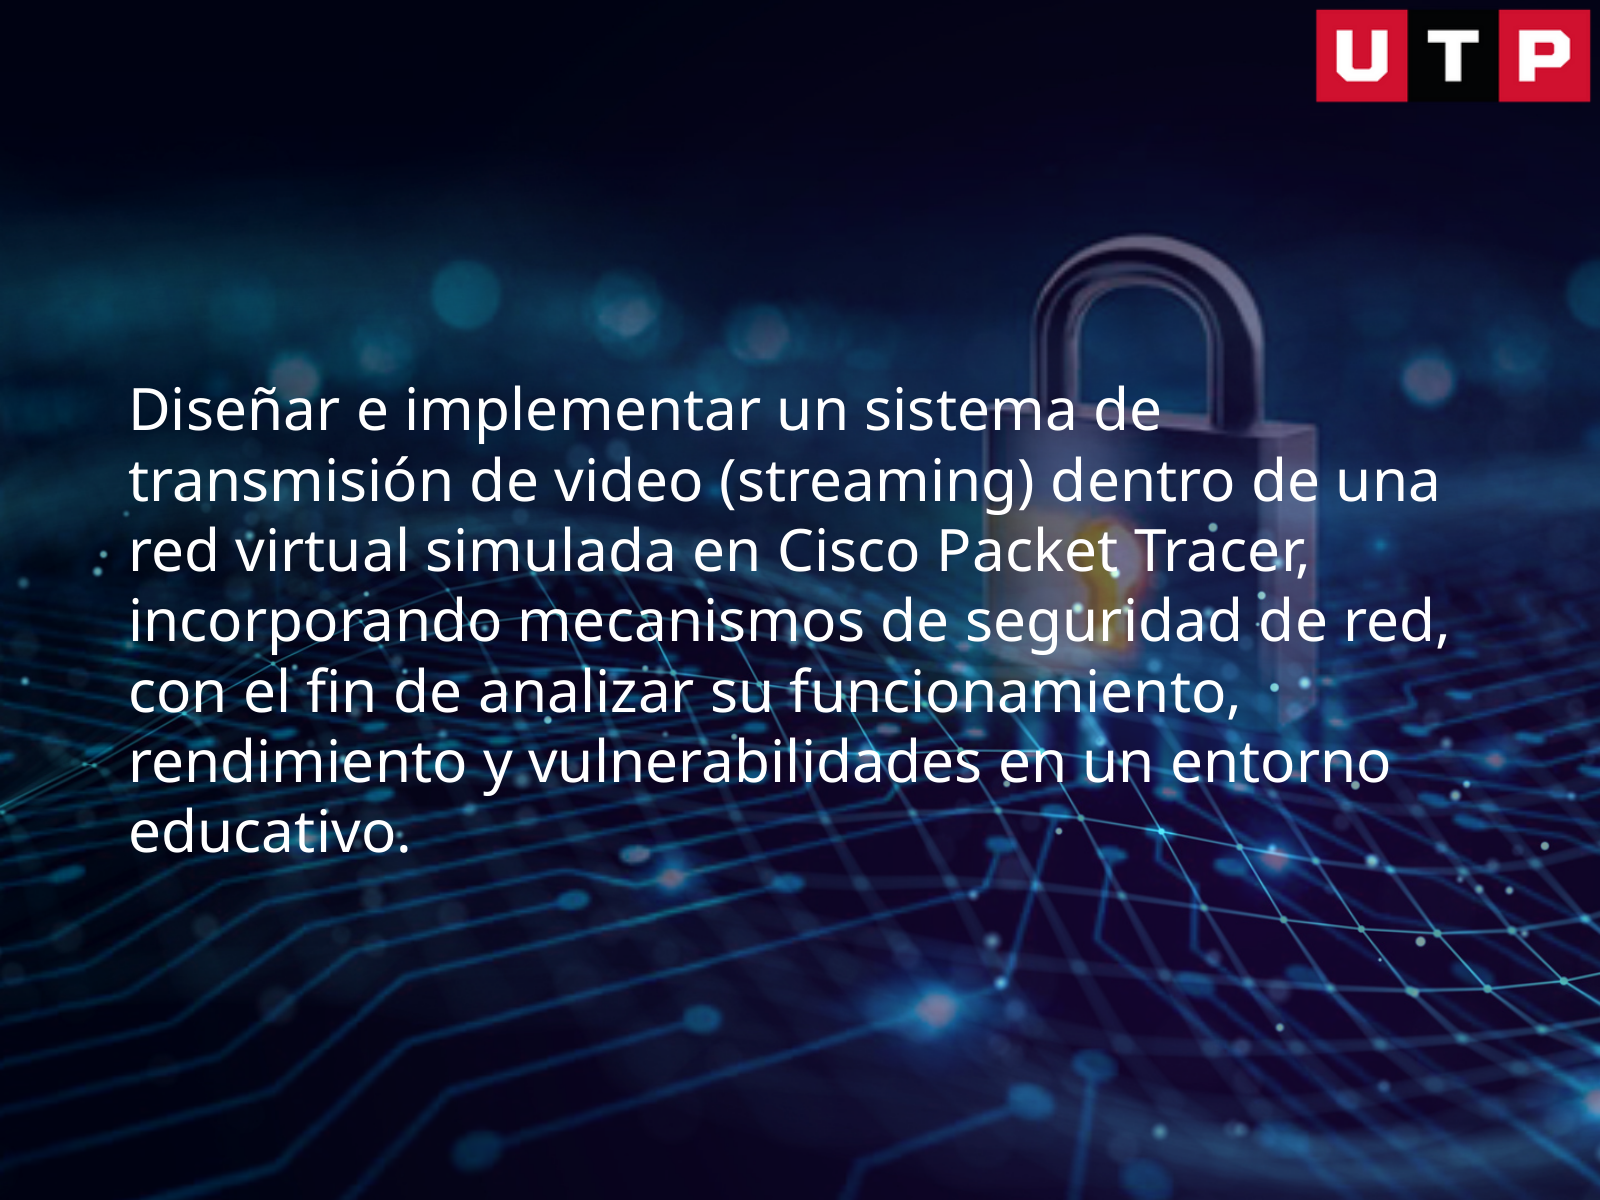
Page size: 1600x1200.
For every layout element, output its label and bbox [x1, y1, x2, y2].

text_box [1308, 0, 1600, 120]
text_box [127, 378, 1472, 821]
text_box [0, 0, 1600, 1200]
